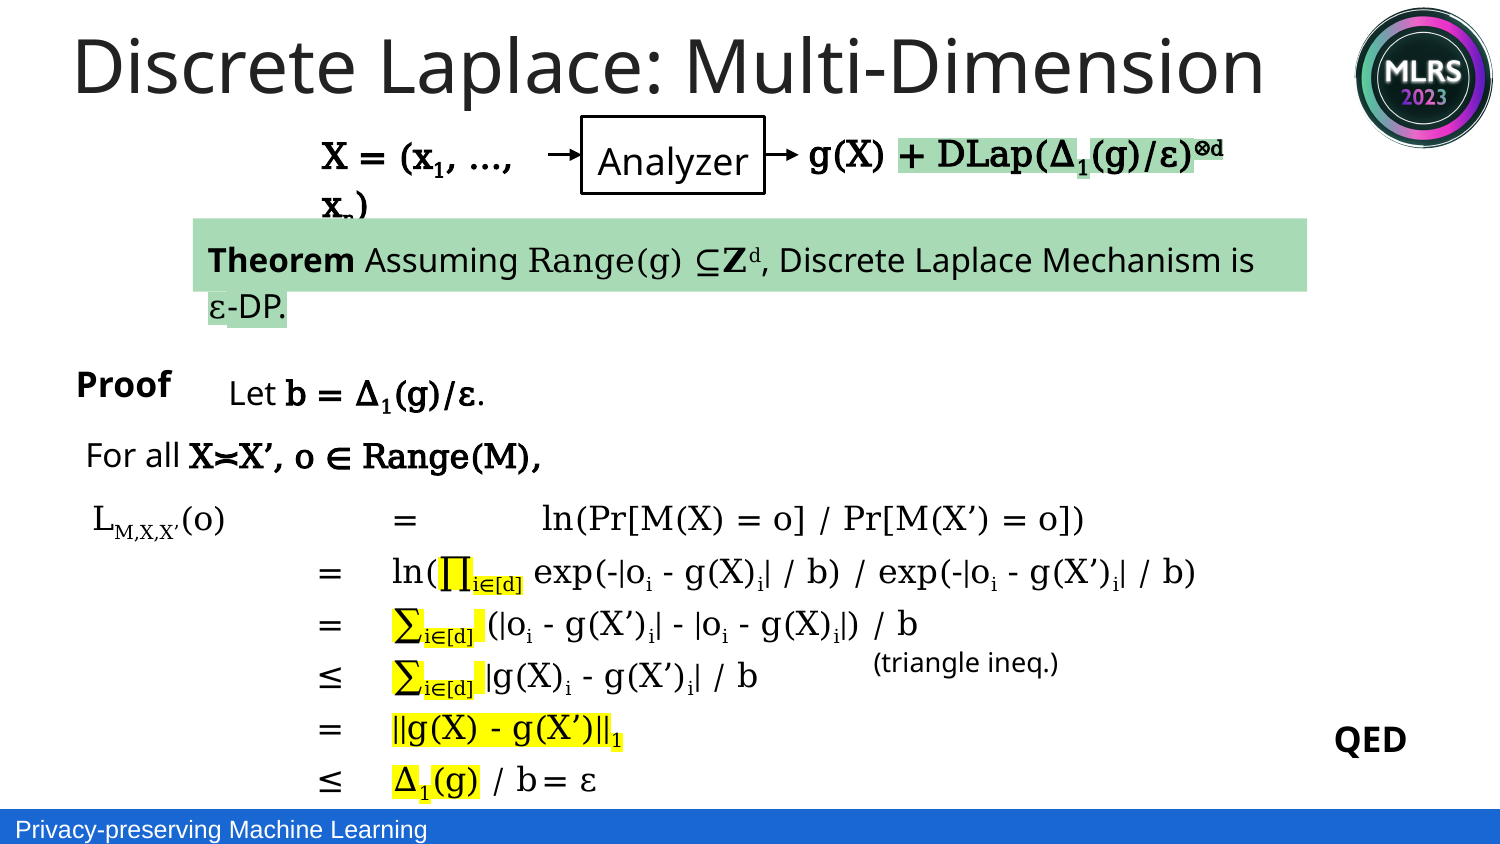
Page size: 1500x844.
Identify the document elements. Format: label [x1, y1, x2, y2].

picture [1371, 22, 1493, 149]
text_box [41, 346, 1452, 819]
text_box [55, 3, 1467, 292]
